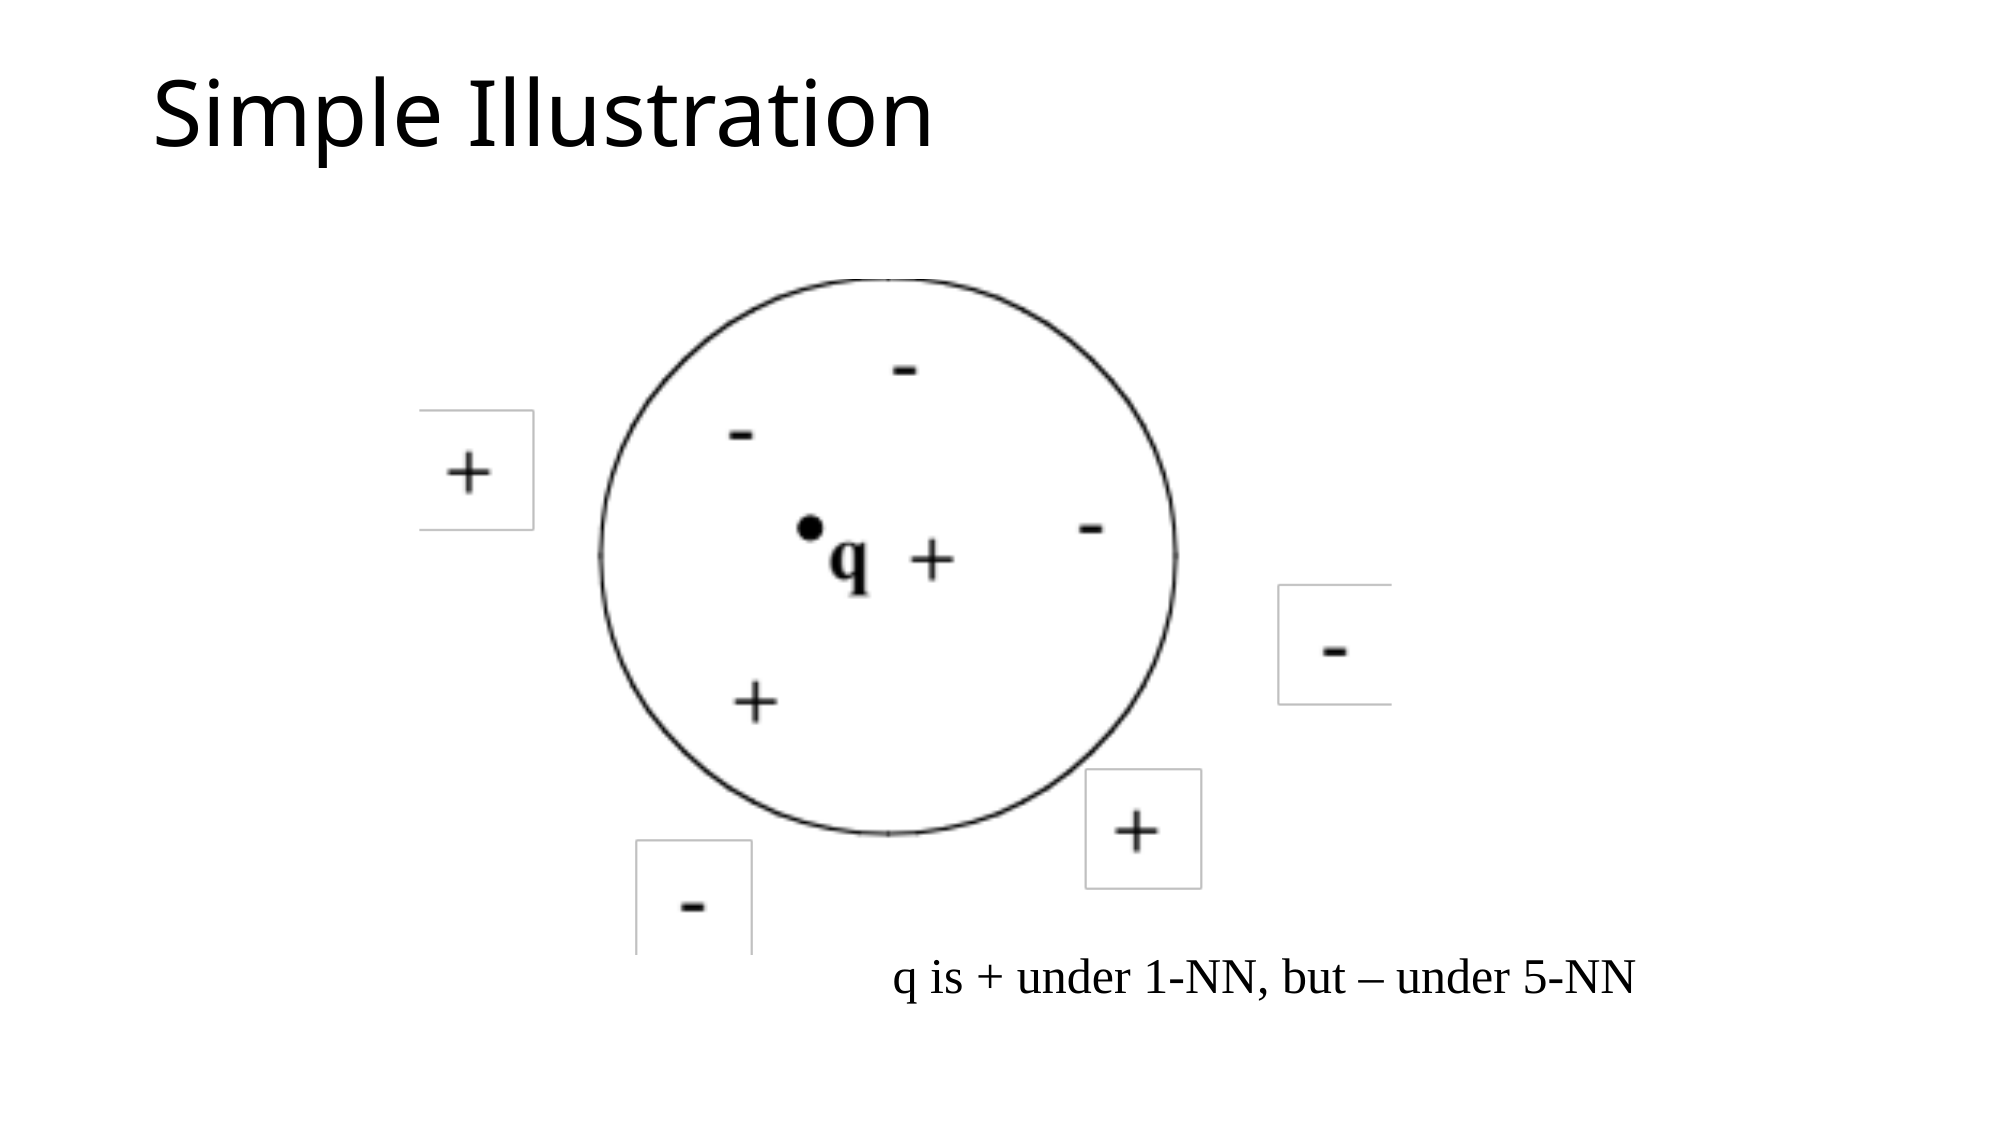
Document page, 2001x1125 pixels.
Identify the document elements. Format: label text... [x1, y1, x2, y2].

text_box q is + under 1-NN, but – under 5-NN [877, 936, 1652, 1011]
title Simple Illustration [137, 59, 1863, 278]
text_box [419, 279, 1392, 955]
